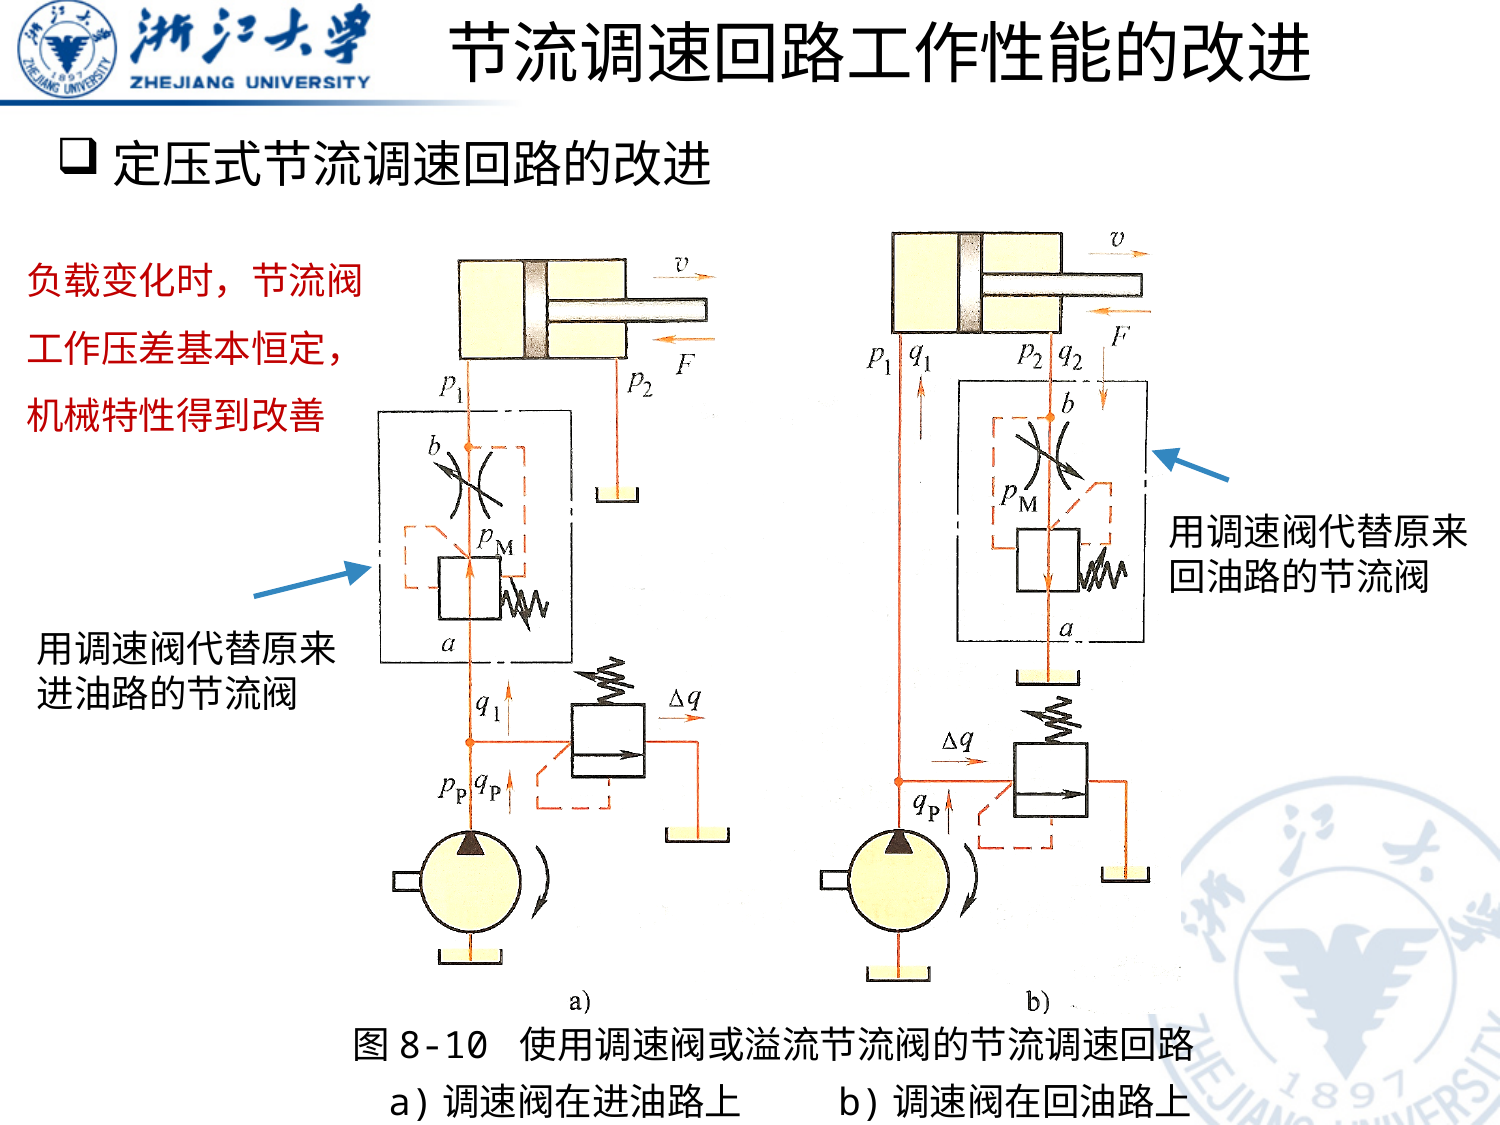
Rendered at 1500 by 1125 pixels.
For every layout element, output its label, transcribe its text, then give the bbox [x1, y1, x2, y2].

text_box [1151, 450, 1229, 481]
text_box 图8-10 使用调速阀或溢流节流阀的节流调速回路 [336, 1013, 1211, 1075]
picture [0, 0, 1500, 1125]
title 节流调速回路工作性能的改进 [348, 0, 1412, 103]
text_box 用调速阀代替原来回油路的节流阀 [1185, 500, 1500, 625]
text_box 负载变化时，节流阀工作压差基本恒定，机械特性得到改善 [11, 227, 342, 445]
list 定压式节流调速回路的改进 [41, 125, 1459, 228]
text_box 用调速阀代替原来进油路的节流阀 [21, 617, 342, 743]
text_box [253, 566, 373, 597]
text_box a)调速阀在进油路上 b)调速阀在回油路上 [65, 1069, 1365, 1125]
